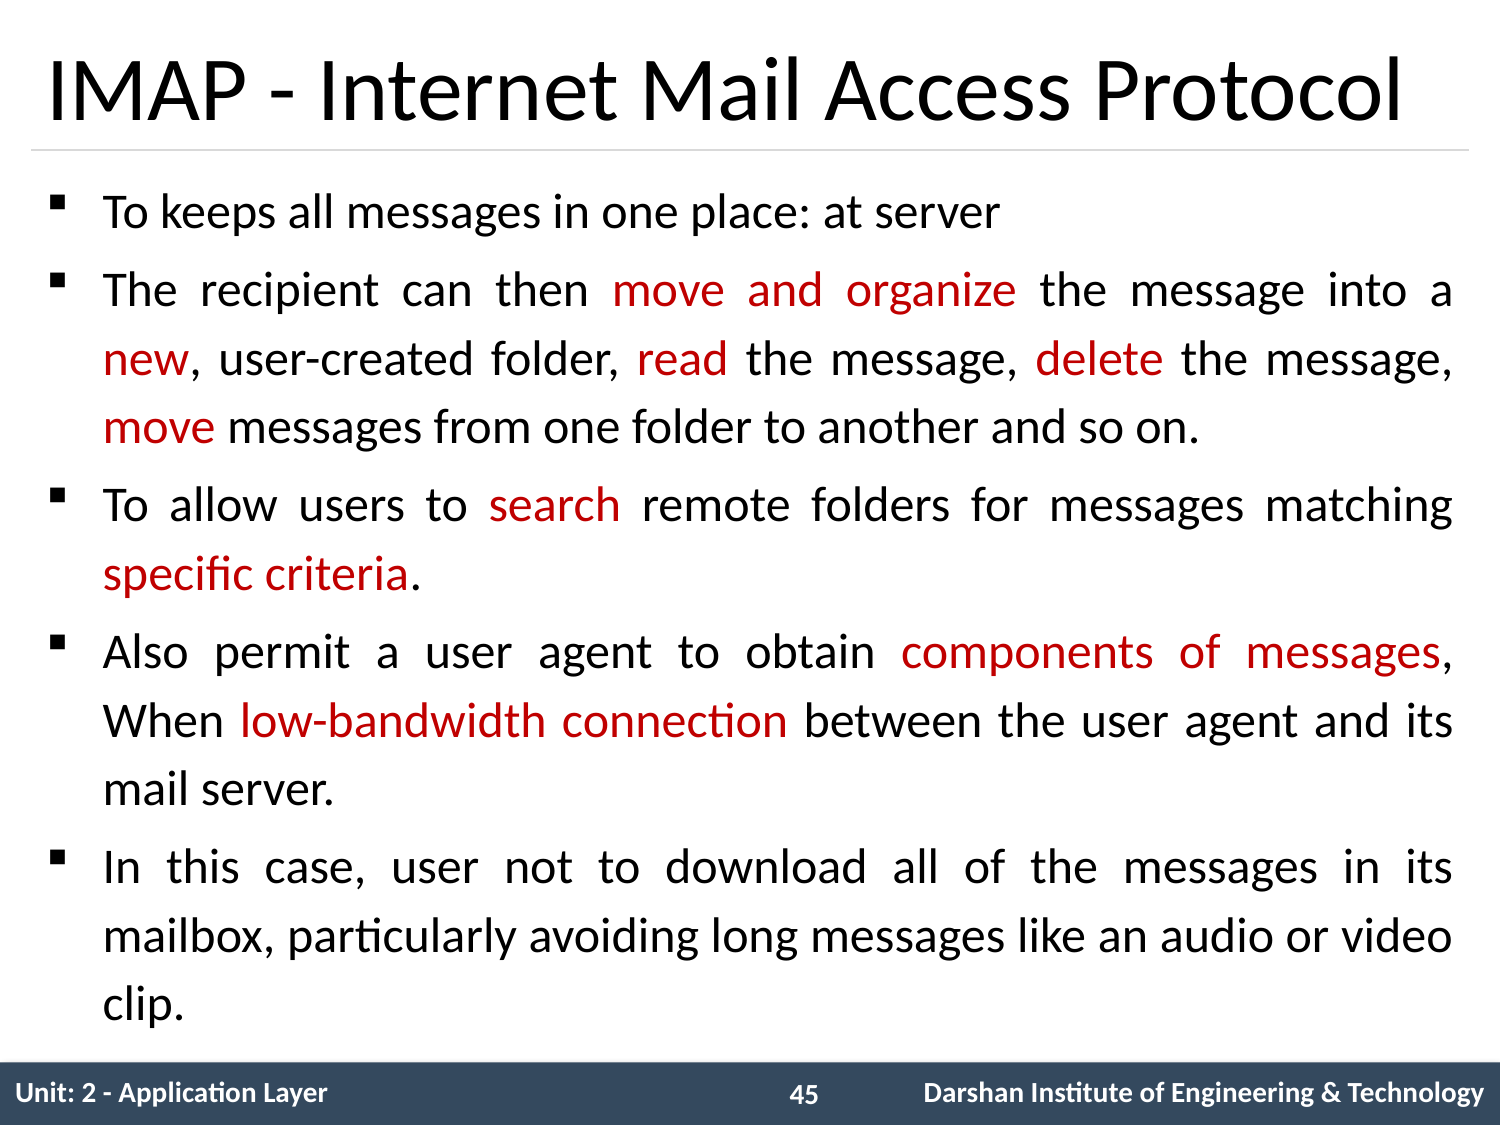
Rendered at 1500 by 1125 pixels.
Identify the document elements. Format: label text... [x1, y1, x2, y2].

list To keeps all messages in one place: at server The recipient can then move and organize the message into a new, user-created folder, read the message, delete the message, move messages from one folder to another and so on. To allow users to search remote folders for messages matching specific criteria. Also permit a user agent to obtain components of messages, When low-bandwidth connection between the user agent and its mail server. In this case, user not to download all of the messages in its mailbox, particularly avoiding long messages like an audio or video clip. [31, 162, 1469, 1038]
title IMAP - Internet Mail Access Protocol [31, 17, 1469, 150]
